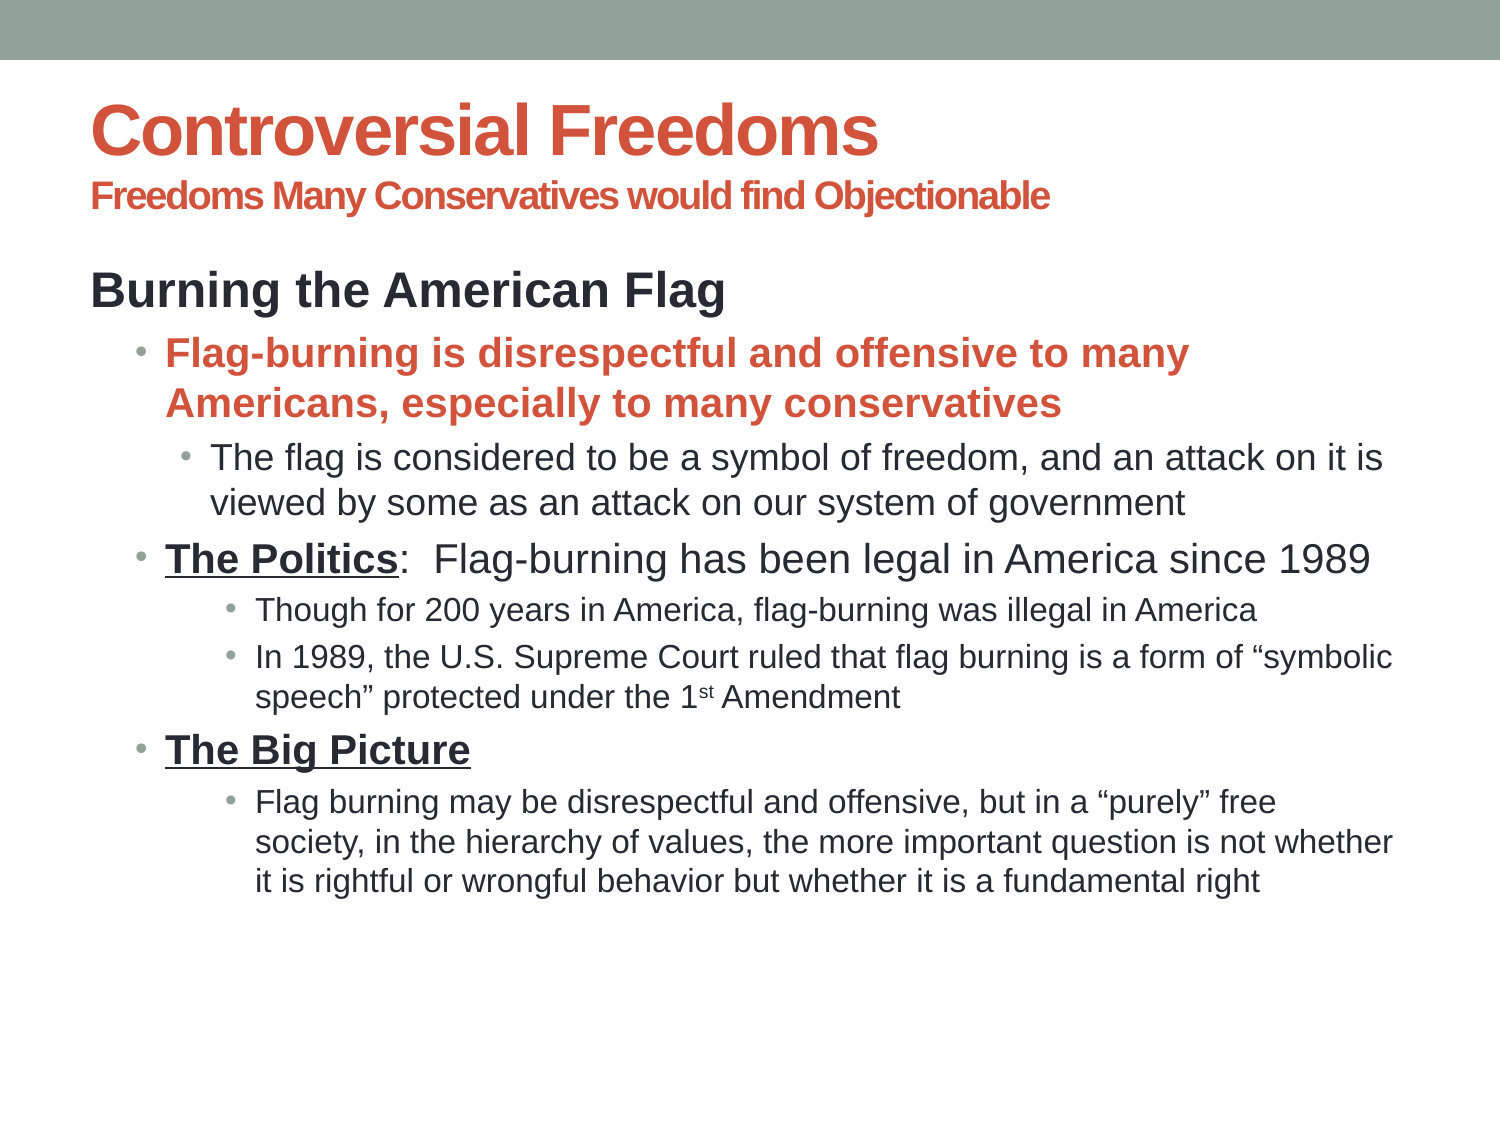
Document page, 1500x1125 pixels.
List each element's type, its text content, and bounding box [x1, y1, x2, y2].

list Burning the American Flag Flag-burning is disrespectful and offensive to many Americans, especially to many conservatives The flag is considered to be a symbol of freedom, and an attack on it is viewed by some as an attack on our system of government The Politics: Flag-burning has been legal in America since 1989 Though for 200 years in America, flag-burning was illegal in America In 1989, the U.S. Supreme Court ruled that flag burning is a form of “symbolic speech” protected under the 1st Amendment The Big Picture Flag burning may be disrespectful and offensive, but in a “purely” free society, in the hierarchy of values, the more important question is not whether it is rightful or wrongful behavior but whether it is a fundamental right [75, 249, 1413, 1000]
title Controversial Freedoms Freedoms Many Conservatives would find Objectionable [75, 75, 1363, 225]
